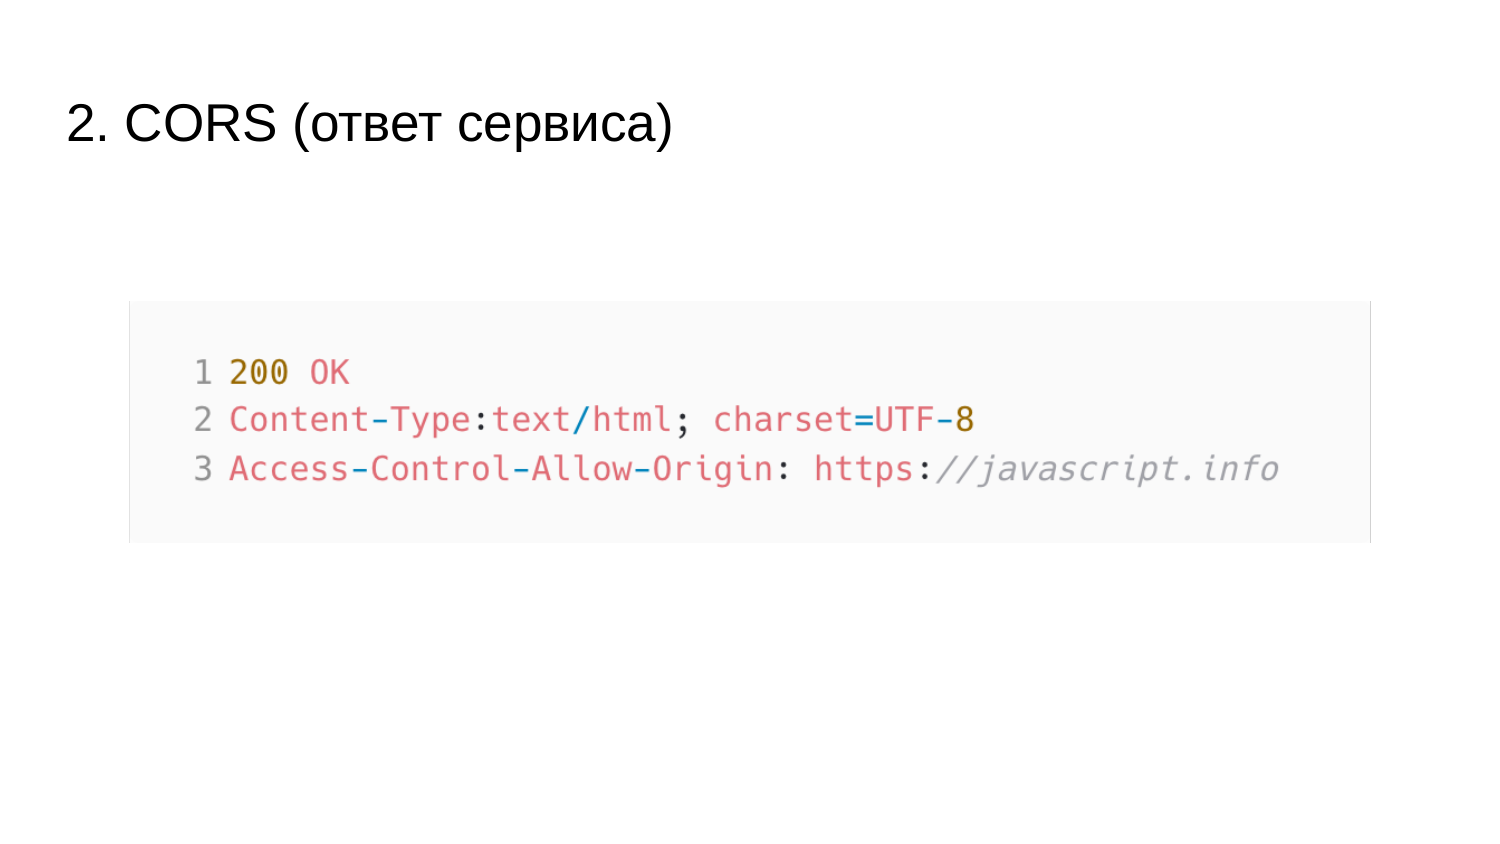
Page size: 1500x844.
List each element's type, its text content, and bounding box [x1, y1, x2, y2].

picture [128, 301, 1372, 543]
title 2. CORS (ответ сервиса) [51, 72, 1449, 167]
